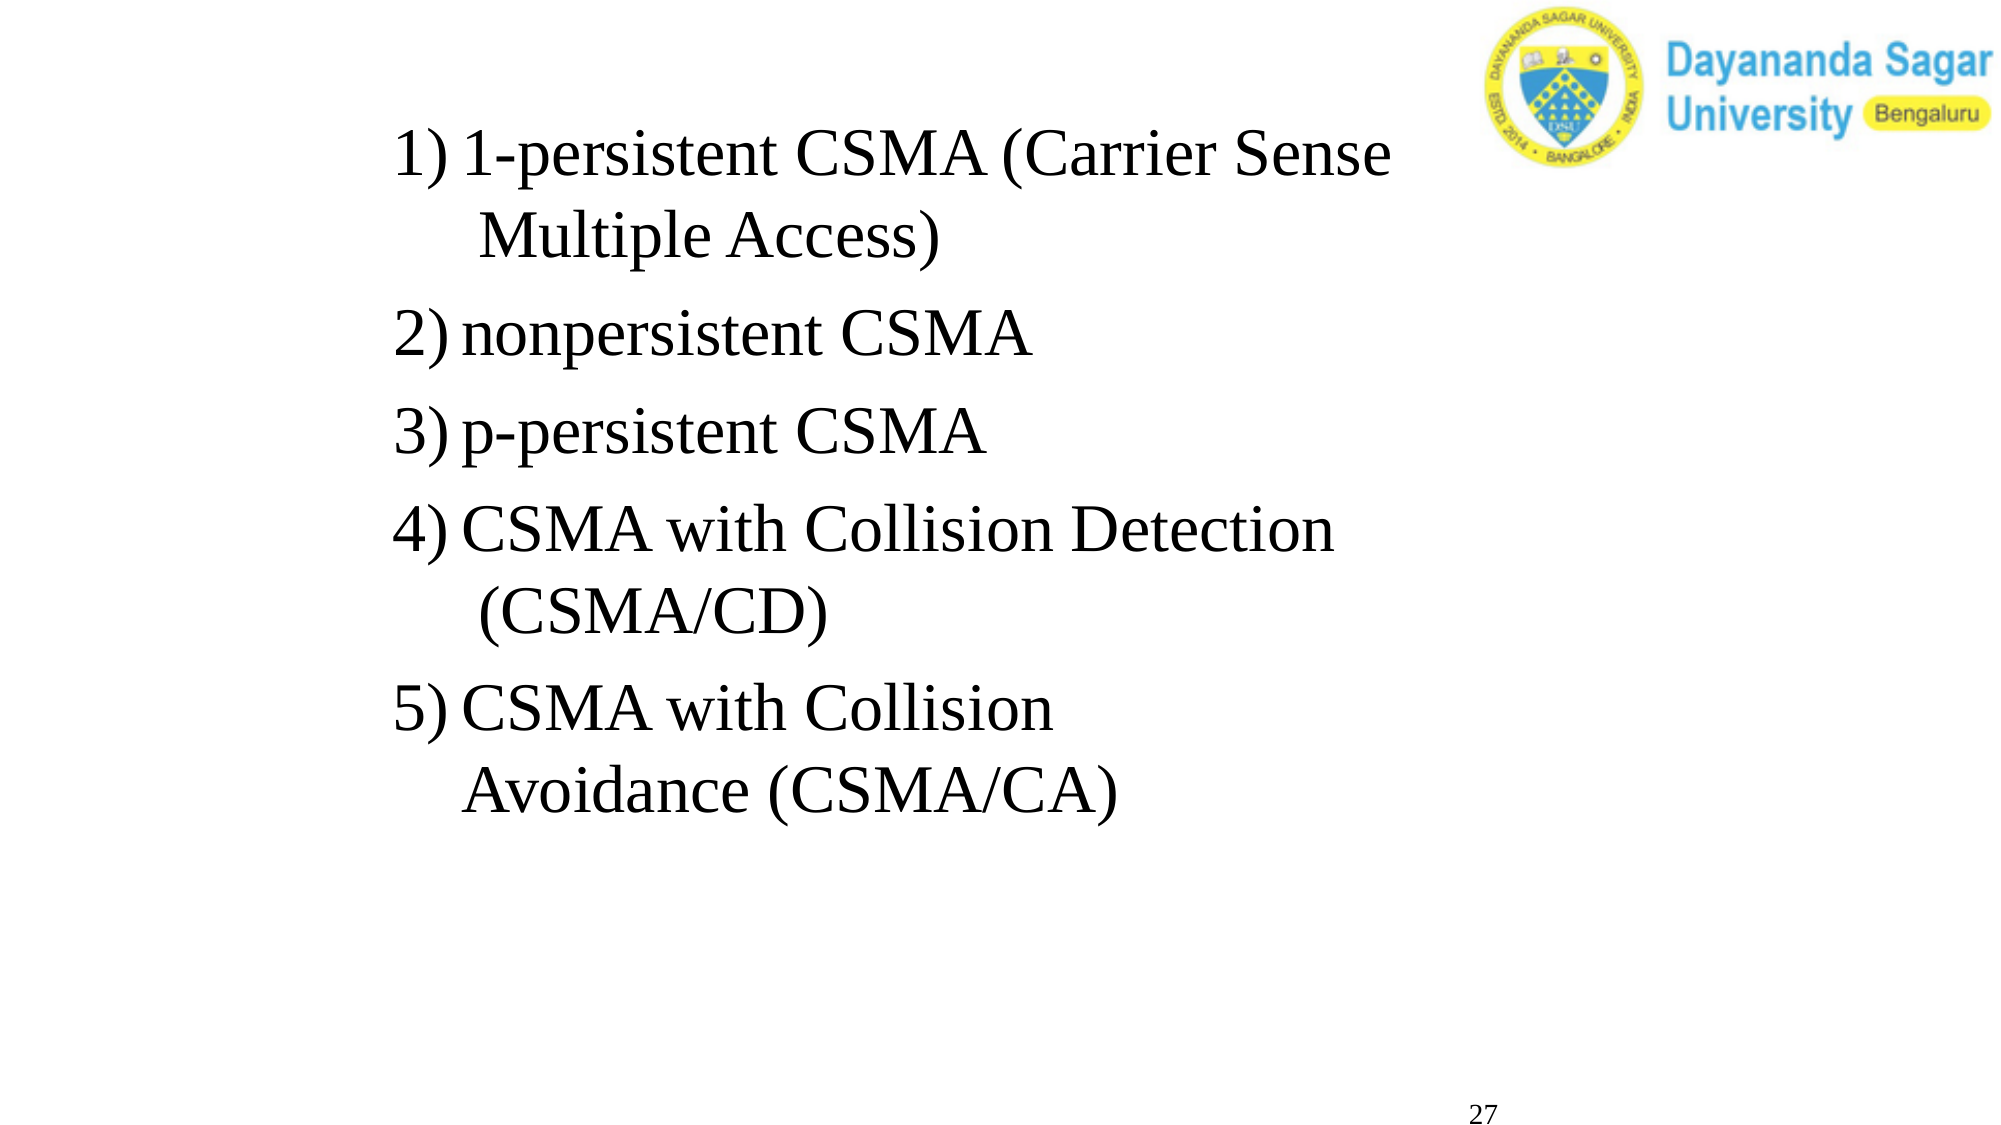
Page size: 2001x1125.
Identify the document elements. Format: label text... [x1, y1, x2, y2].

slide_number 12.‹#› [1479, 0, 2000, 175]
text_box 1-persistent CSMA (Carrier Sense Multiple Access) nonpersistent CSMA p-persistent CSMA CSMA with Collision Detection (CSMA/CD) CSMA with Collision Avoidance (CSMA/CA) [391, 105, 1399, 924]
slide_number ‹#› [1462, 1089, 1507, 1125]
